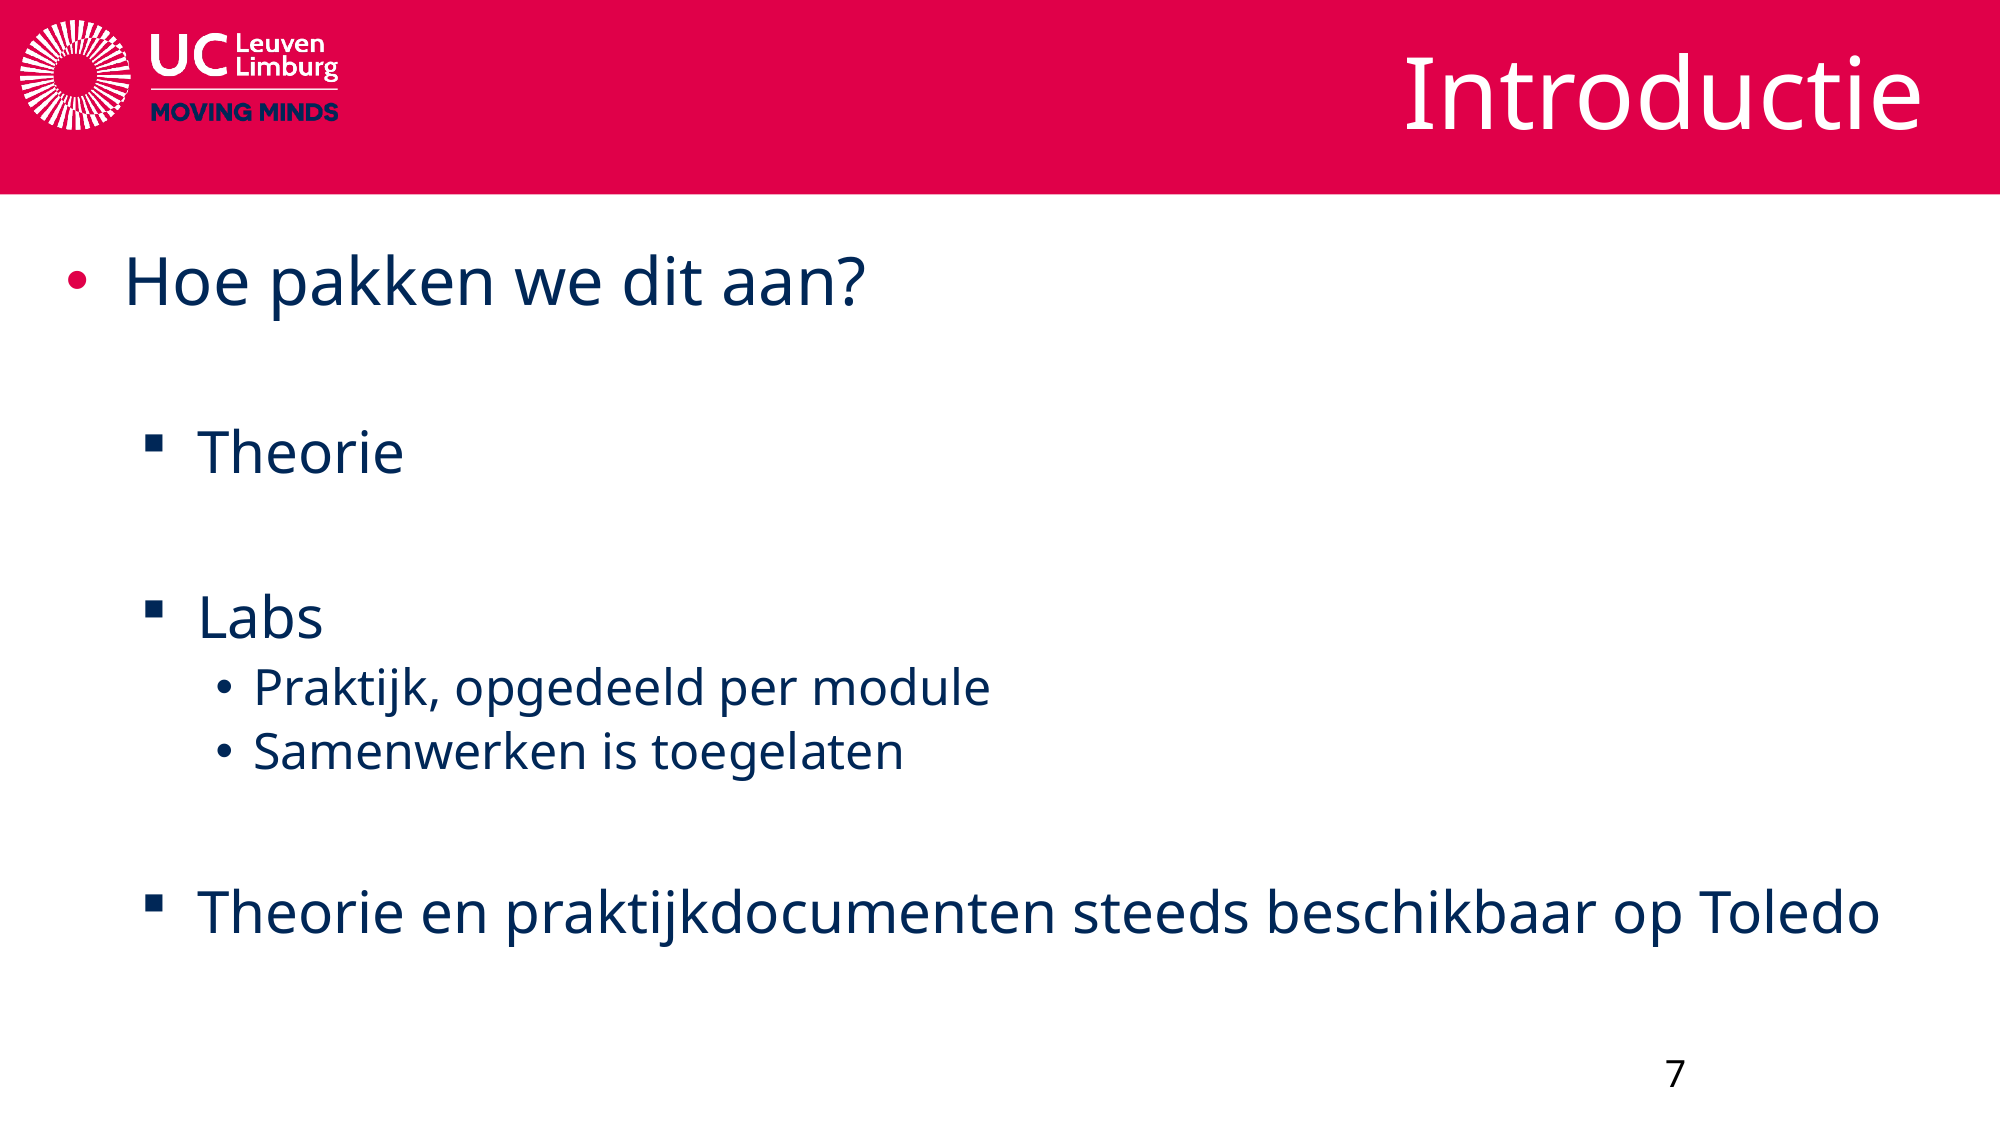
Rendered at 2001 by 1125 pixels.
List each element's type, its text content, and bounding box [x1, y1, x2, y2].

title Introductie [358, 0, 1940, 195]
list Hoe pakken we dit aan? Theorie Labs Praktijk, opgedeeld per module Samenwerken is toegelaten Theorie en praktijkdocumenten steeds beschikbaar op Toledo [50, 240, 1940, 1078]
picture [20, 20, 338, 130]
text_box 7 [1650, 1042, 2000, 1103]
